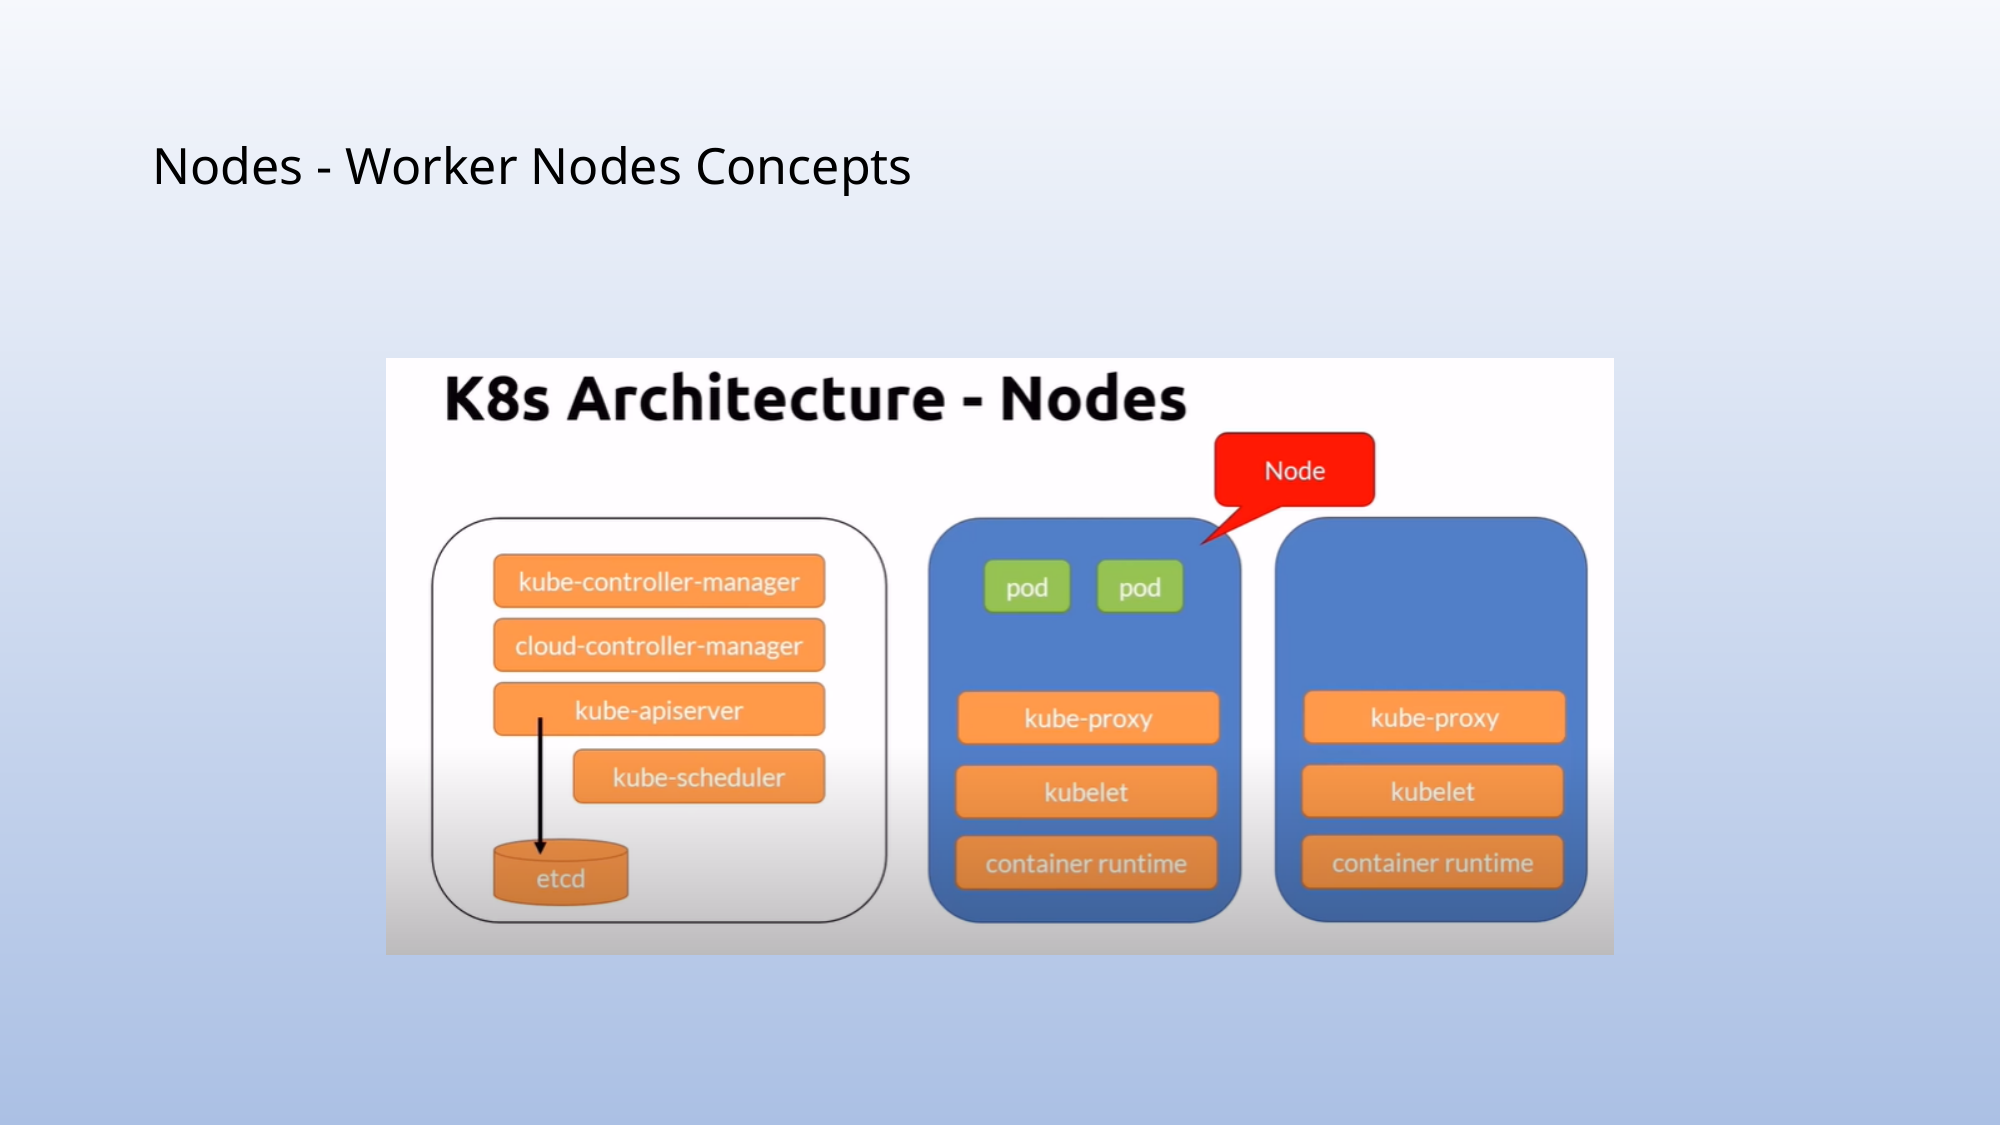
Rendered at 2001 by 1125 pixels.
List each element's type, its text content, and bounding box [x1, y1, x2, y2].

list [386, 358, 1614, 955]
title Nodes - Worker Nodes Concepts [137, 59, 1863, 278]
